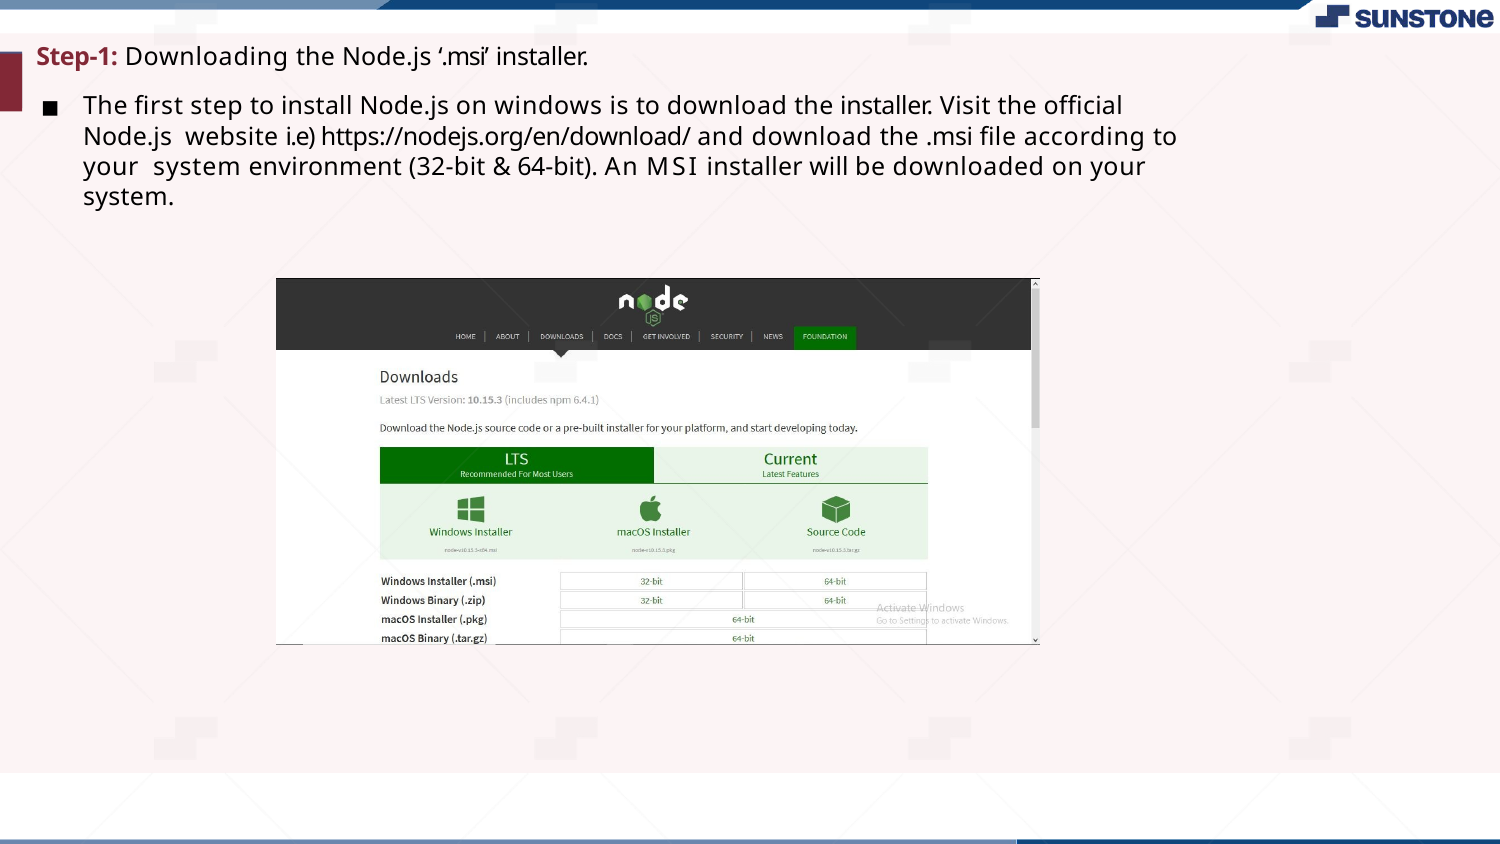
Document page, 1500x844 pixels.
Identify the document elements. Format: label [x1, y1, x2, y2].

text_box [0, 0, 1500, 844]
